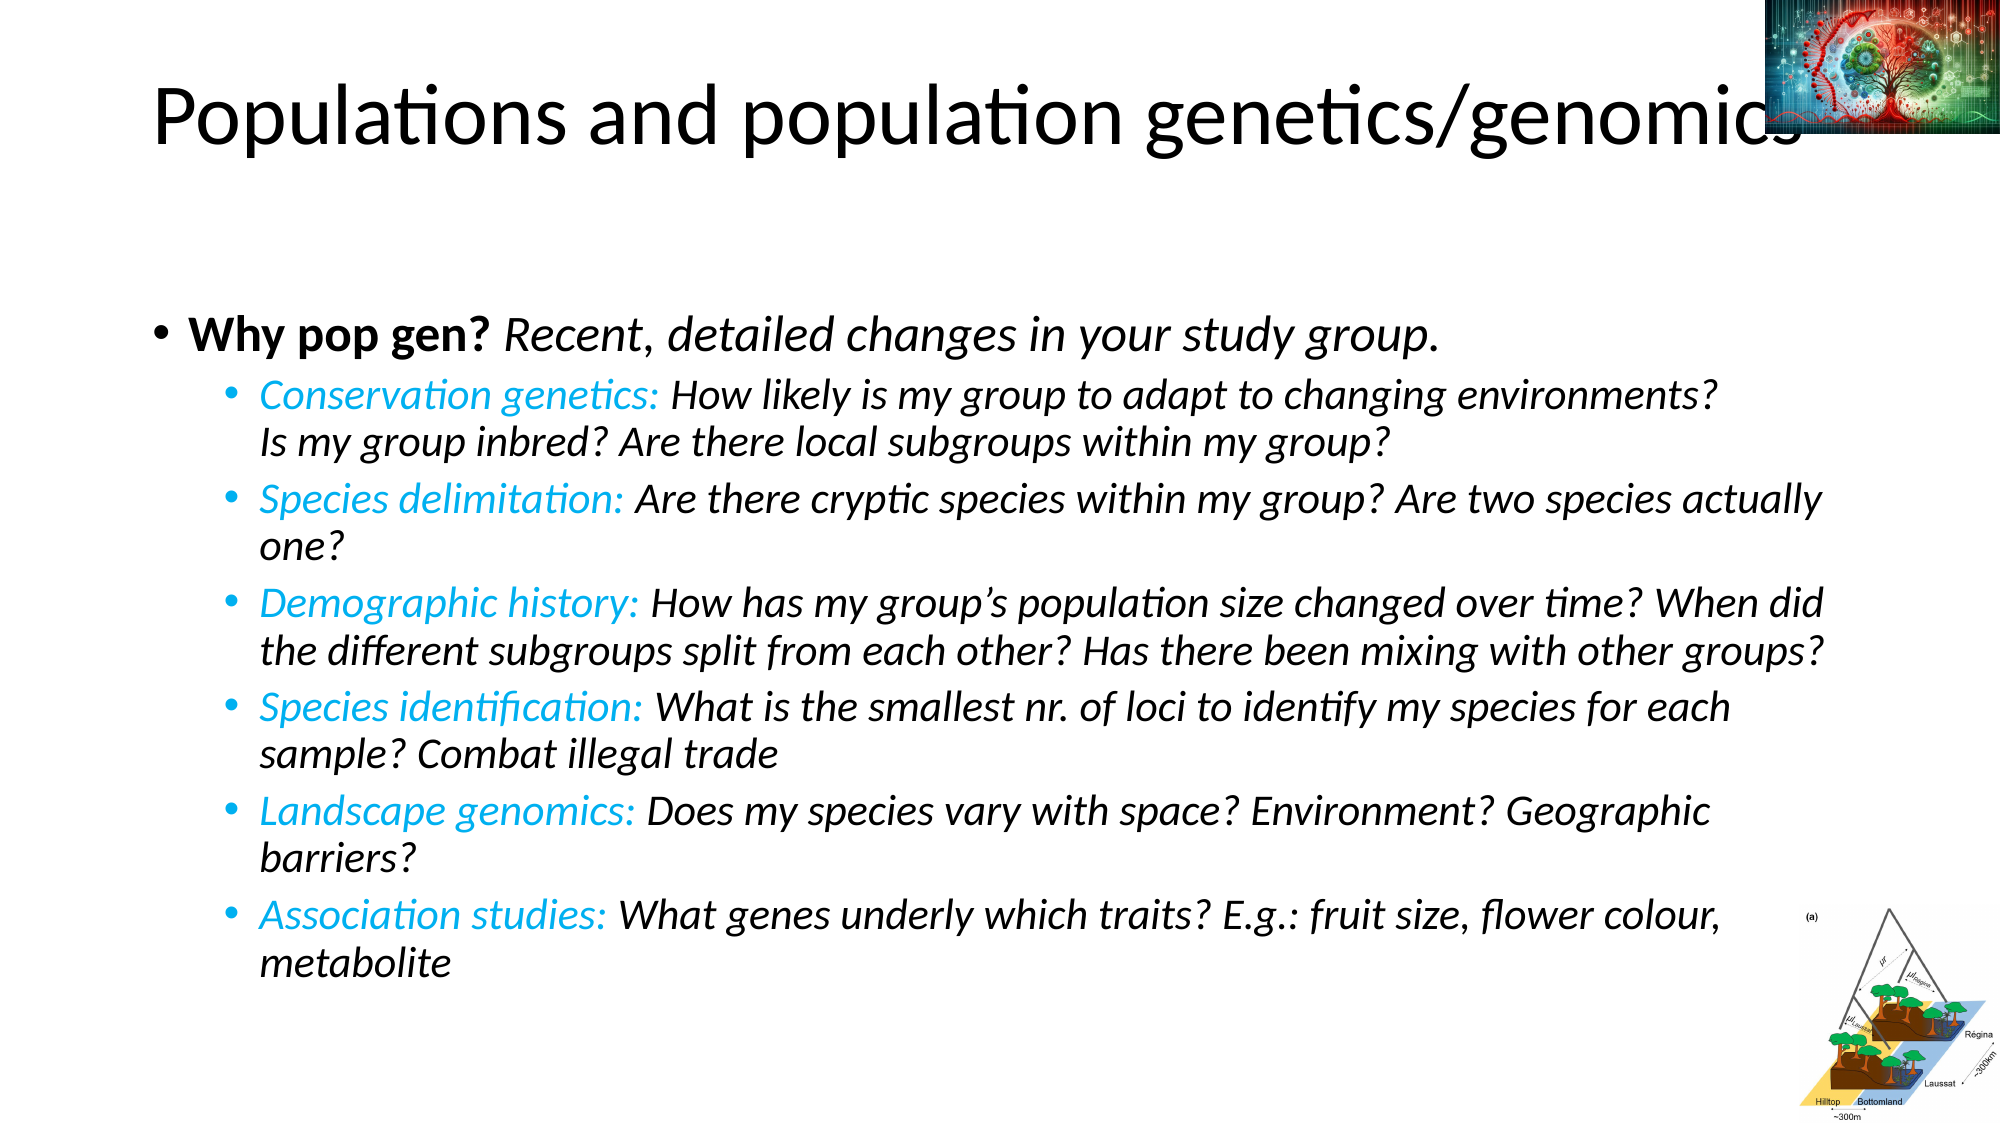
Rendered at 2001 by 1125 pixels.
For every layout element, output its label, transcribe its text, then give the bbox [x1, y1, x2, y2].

picture [1765, 0, 2000, 135]
picture [1799, 904, 2000, 1123]
title Populations and population genetics/genomics [137, 59, 1863, 278]
list Why pop gen? Recent, detailed changes in your study group. Conservation genetics: How likely is my group to adapt to changing environments? Is my group inbred? Are there local subgroups within my group? Species delimitation: Are there cryptic species within my group? Are two species actually one? Demographic history: How has my group’s population size changed over time? When did the different subgroups split from each other? Has there been mixing with other groups? Species identification: What is the smallest nr. of loci to identify my species for each sample? Combat illegal trade Landscape genomics: Does my species vary with space? Environment? Geographic barriers? Association studies: What genes underly which traits? E.g.: fruit size, flower colour, metabolite [137, 299, 1863, 1014]
